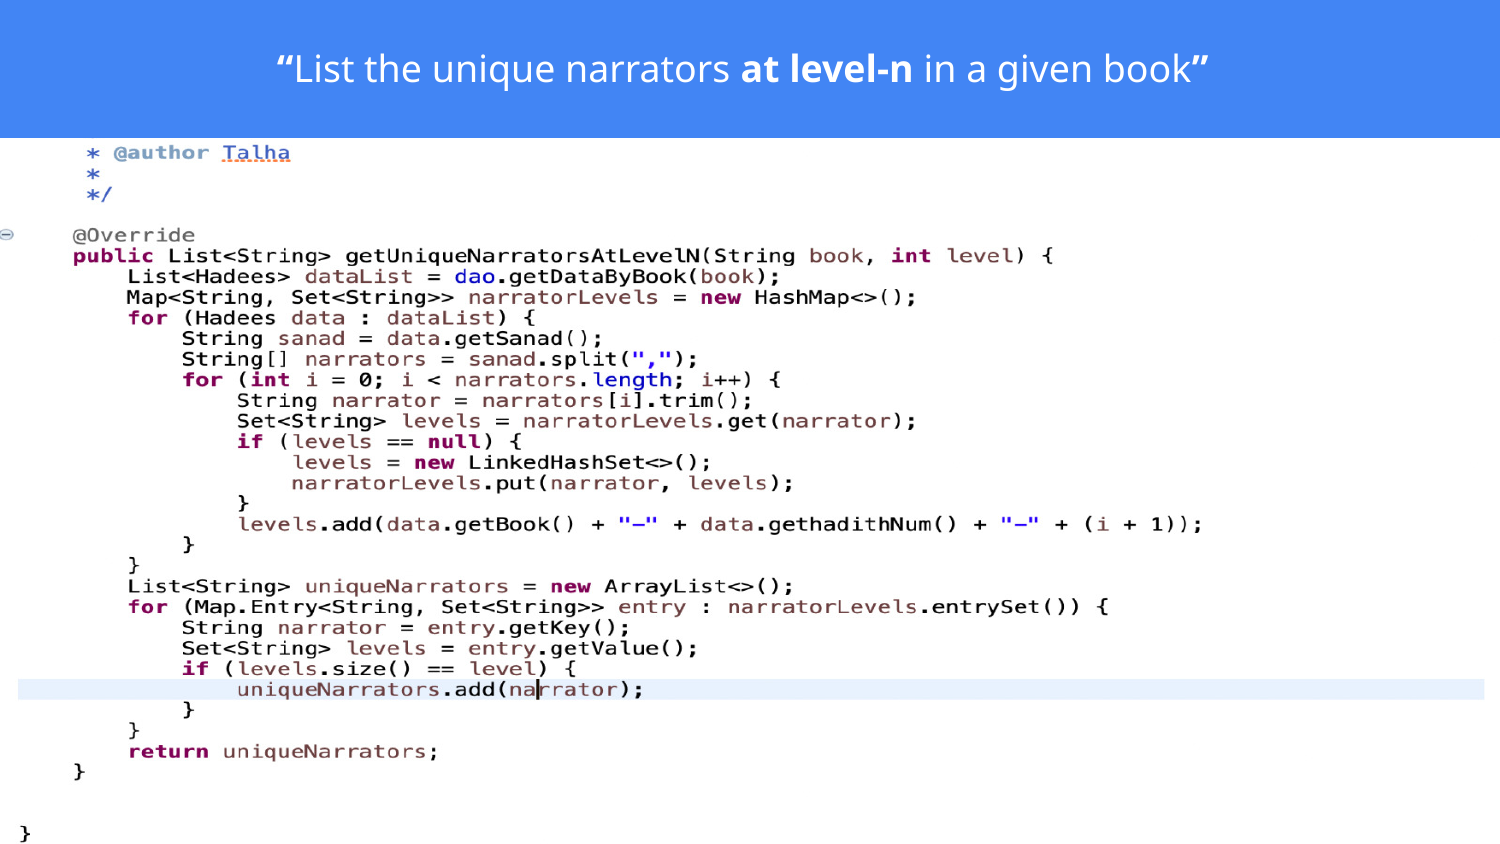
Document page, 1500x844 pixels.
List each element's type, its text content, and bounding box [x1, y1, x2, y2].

subtitle “List the unique narrators at level-n in a given book” [62, 29, 1423, 137]
picture [0, 138, 1500, 844]
